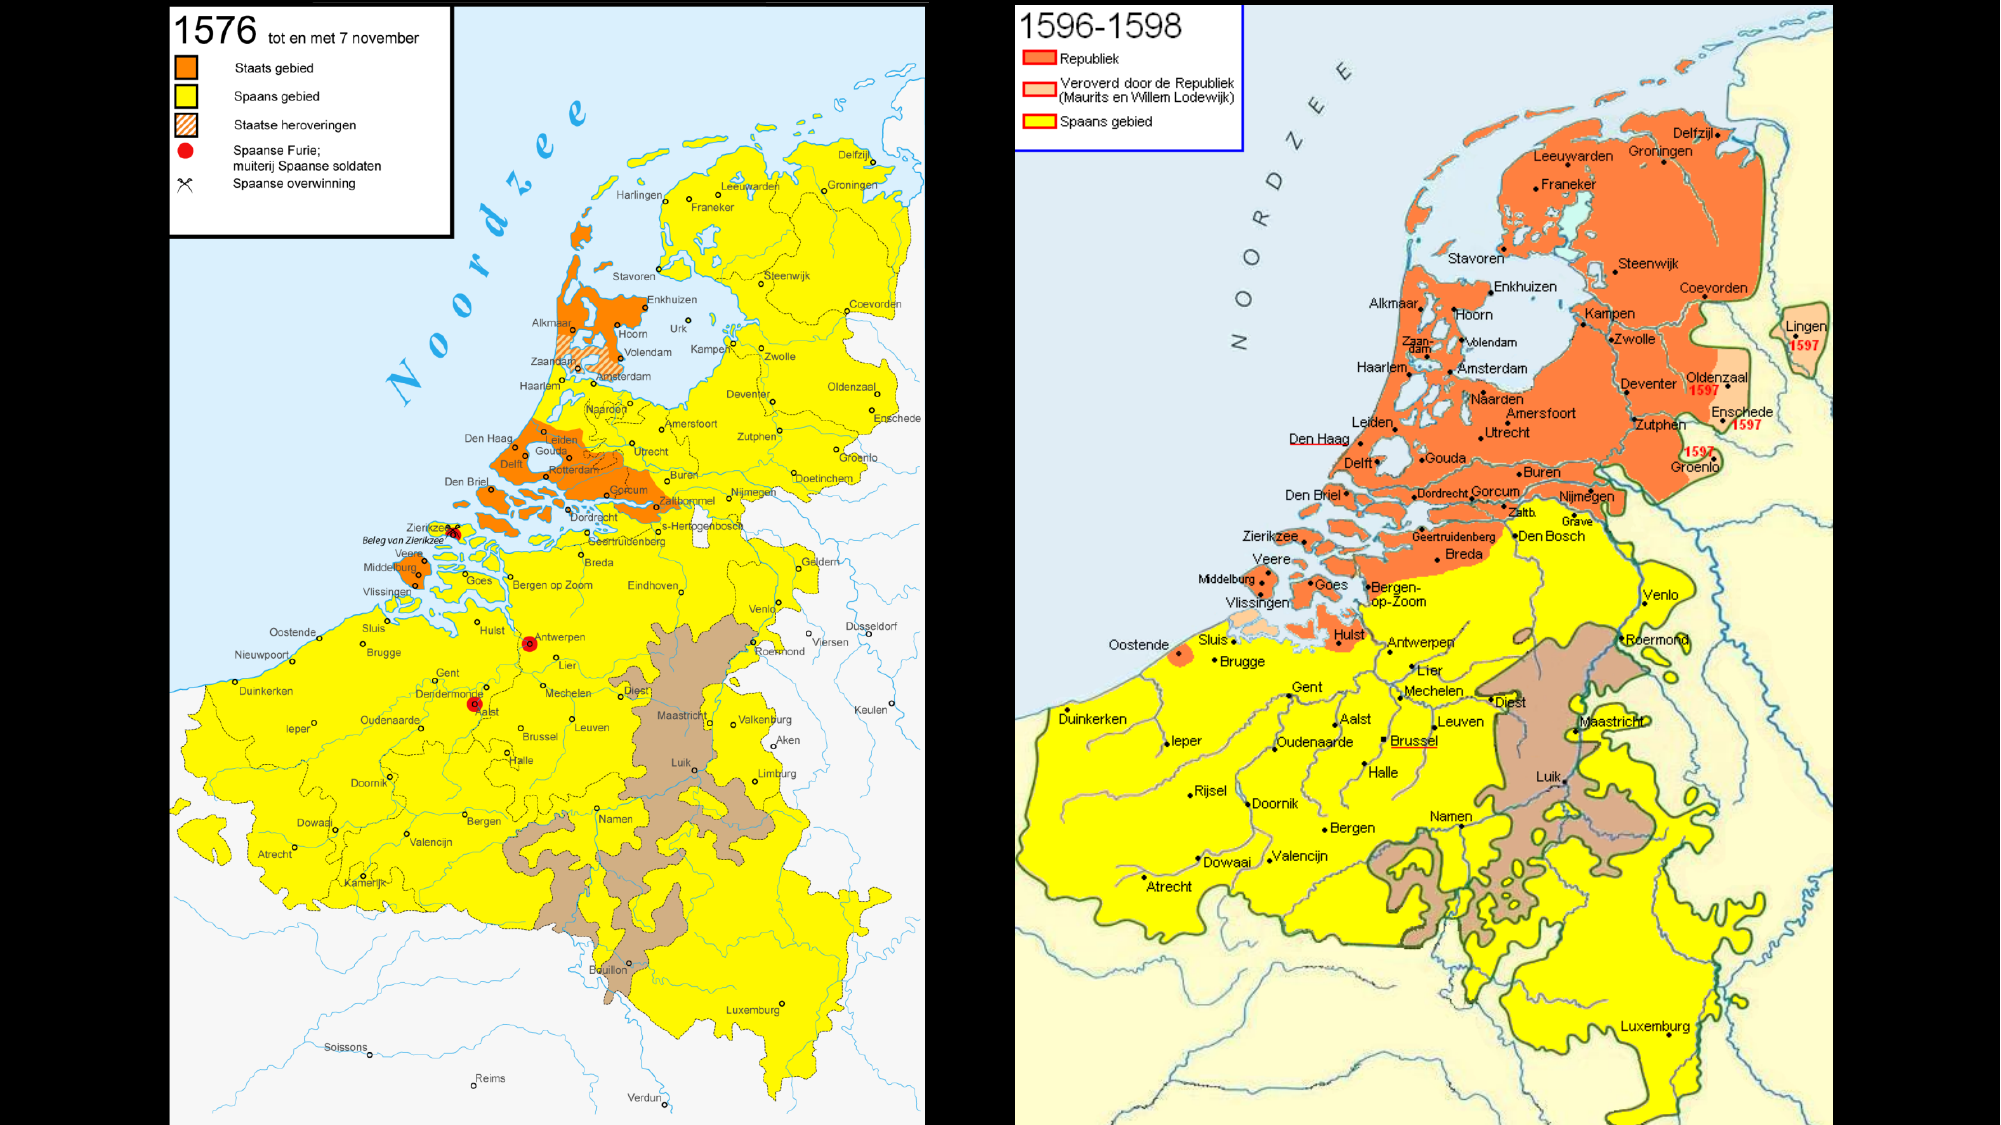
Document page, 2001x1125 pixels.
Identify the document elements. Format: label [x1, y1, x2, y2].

picture [1015, 5, 1833, 1125]
picture [165, 2, 929, 1125]
